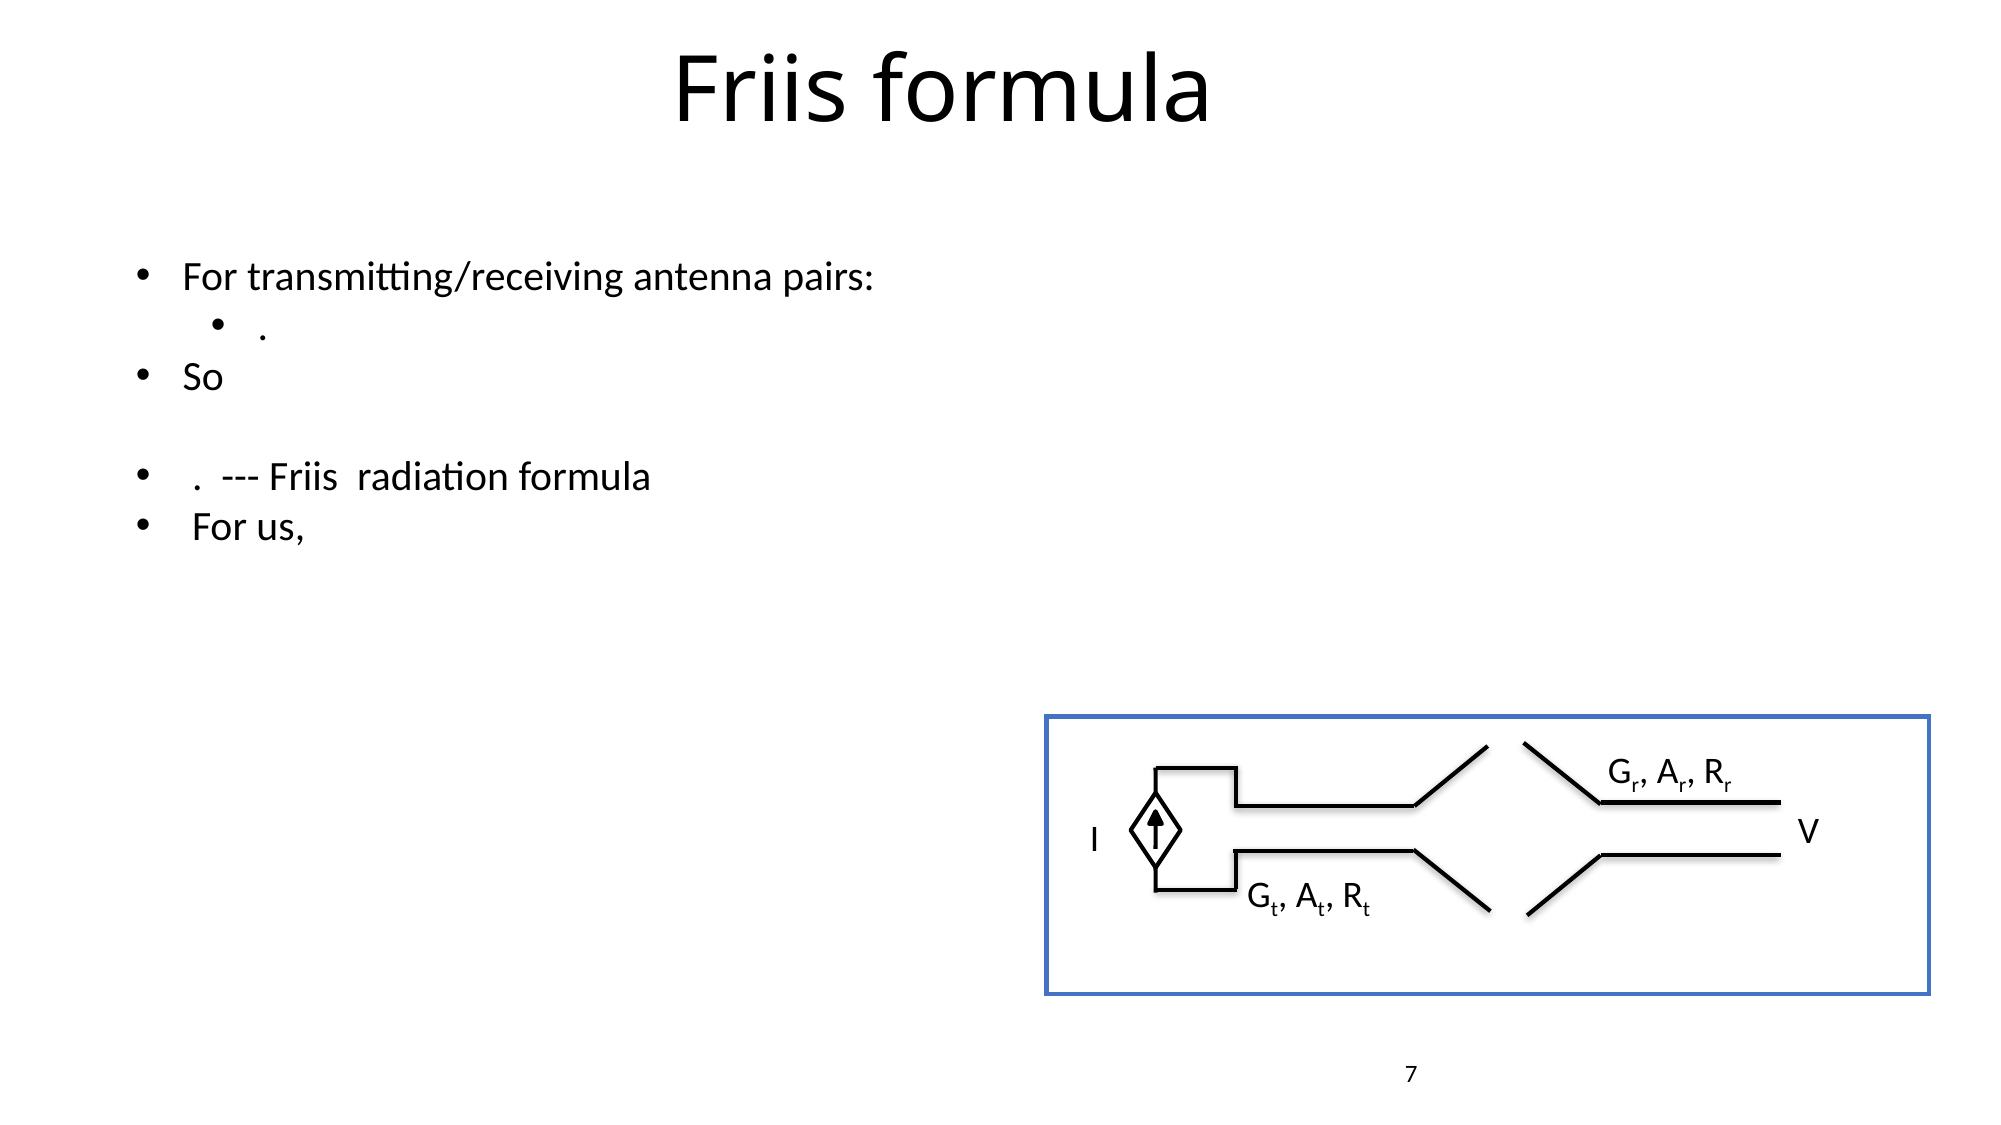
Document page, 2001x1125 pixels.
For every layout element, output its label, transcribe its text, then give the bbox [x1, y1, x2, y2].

text_box Friis formula [99, 29, 1812, 140]
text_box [1046, 716, 1930, 995]
slide_number 7 [1074, 996, 1425, 1125]
